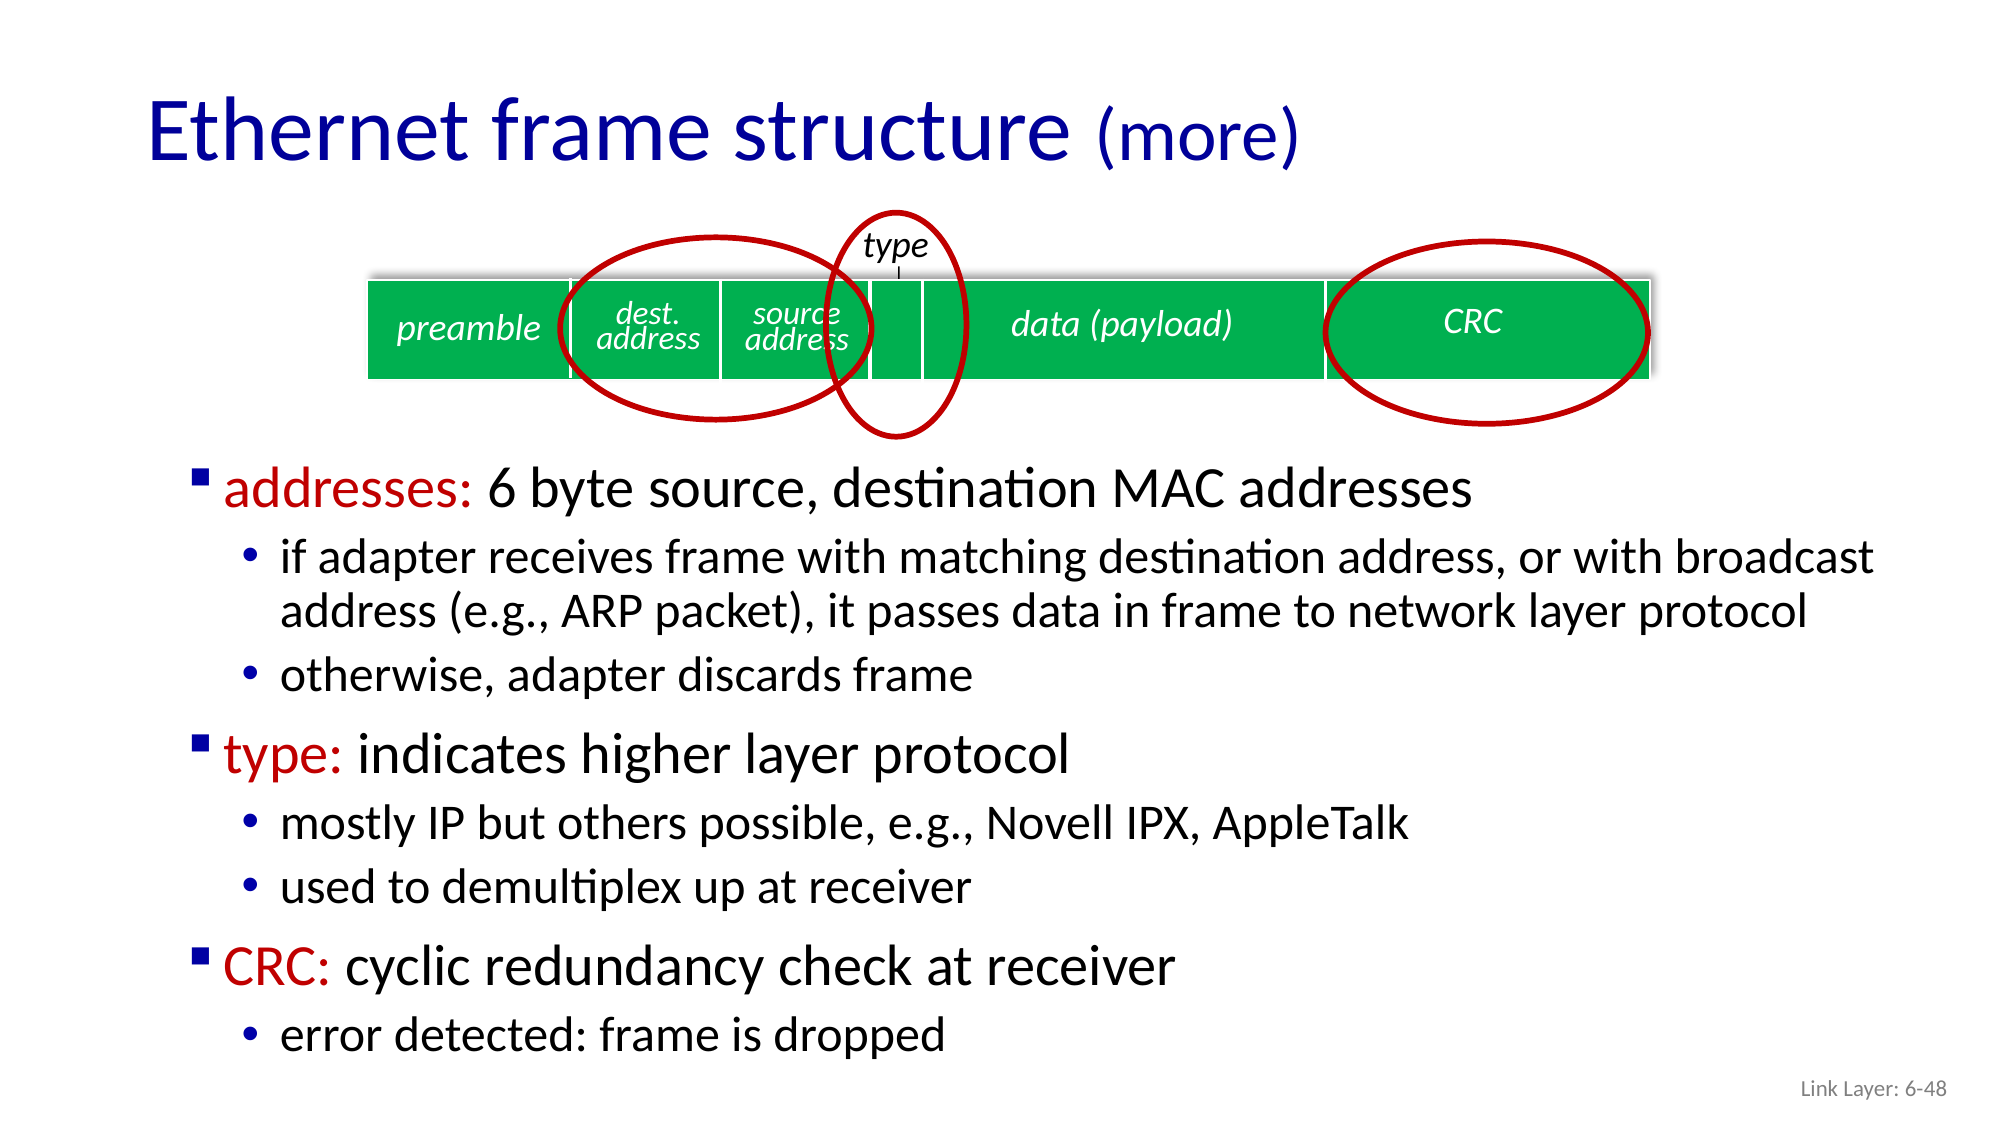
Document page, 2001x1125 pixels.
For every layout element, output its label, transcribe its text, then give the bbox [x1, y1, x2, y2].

title Ethernet frame structure (more) [131, 57, 1857, 205]
text_box [1365, 394, 1608, 425]
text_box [359, 212, 1650, 394]
text_box [839, 394, 953, 438]
text_box [605, 394, 827, 421]
text_box addresses: 6 byte source, destination MAC addresses if adapter receives frame with matching destination address, or with broadcast address (e.g., ARP packet), it passes data in frame to network layer protocol otherwise, adapter discards frame type: indicates higher layer protocol mostly IP but others possible, e.g., Novell IPX, AppleTalk used to demultiplex up at receiver CRC: cyclic redundancy check at receiver error detected: frame is dropped [150, 449, 2000, 1125]
